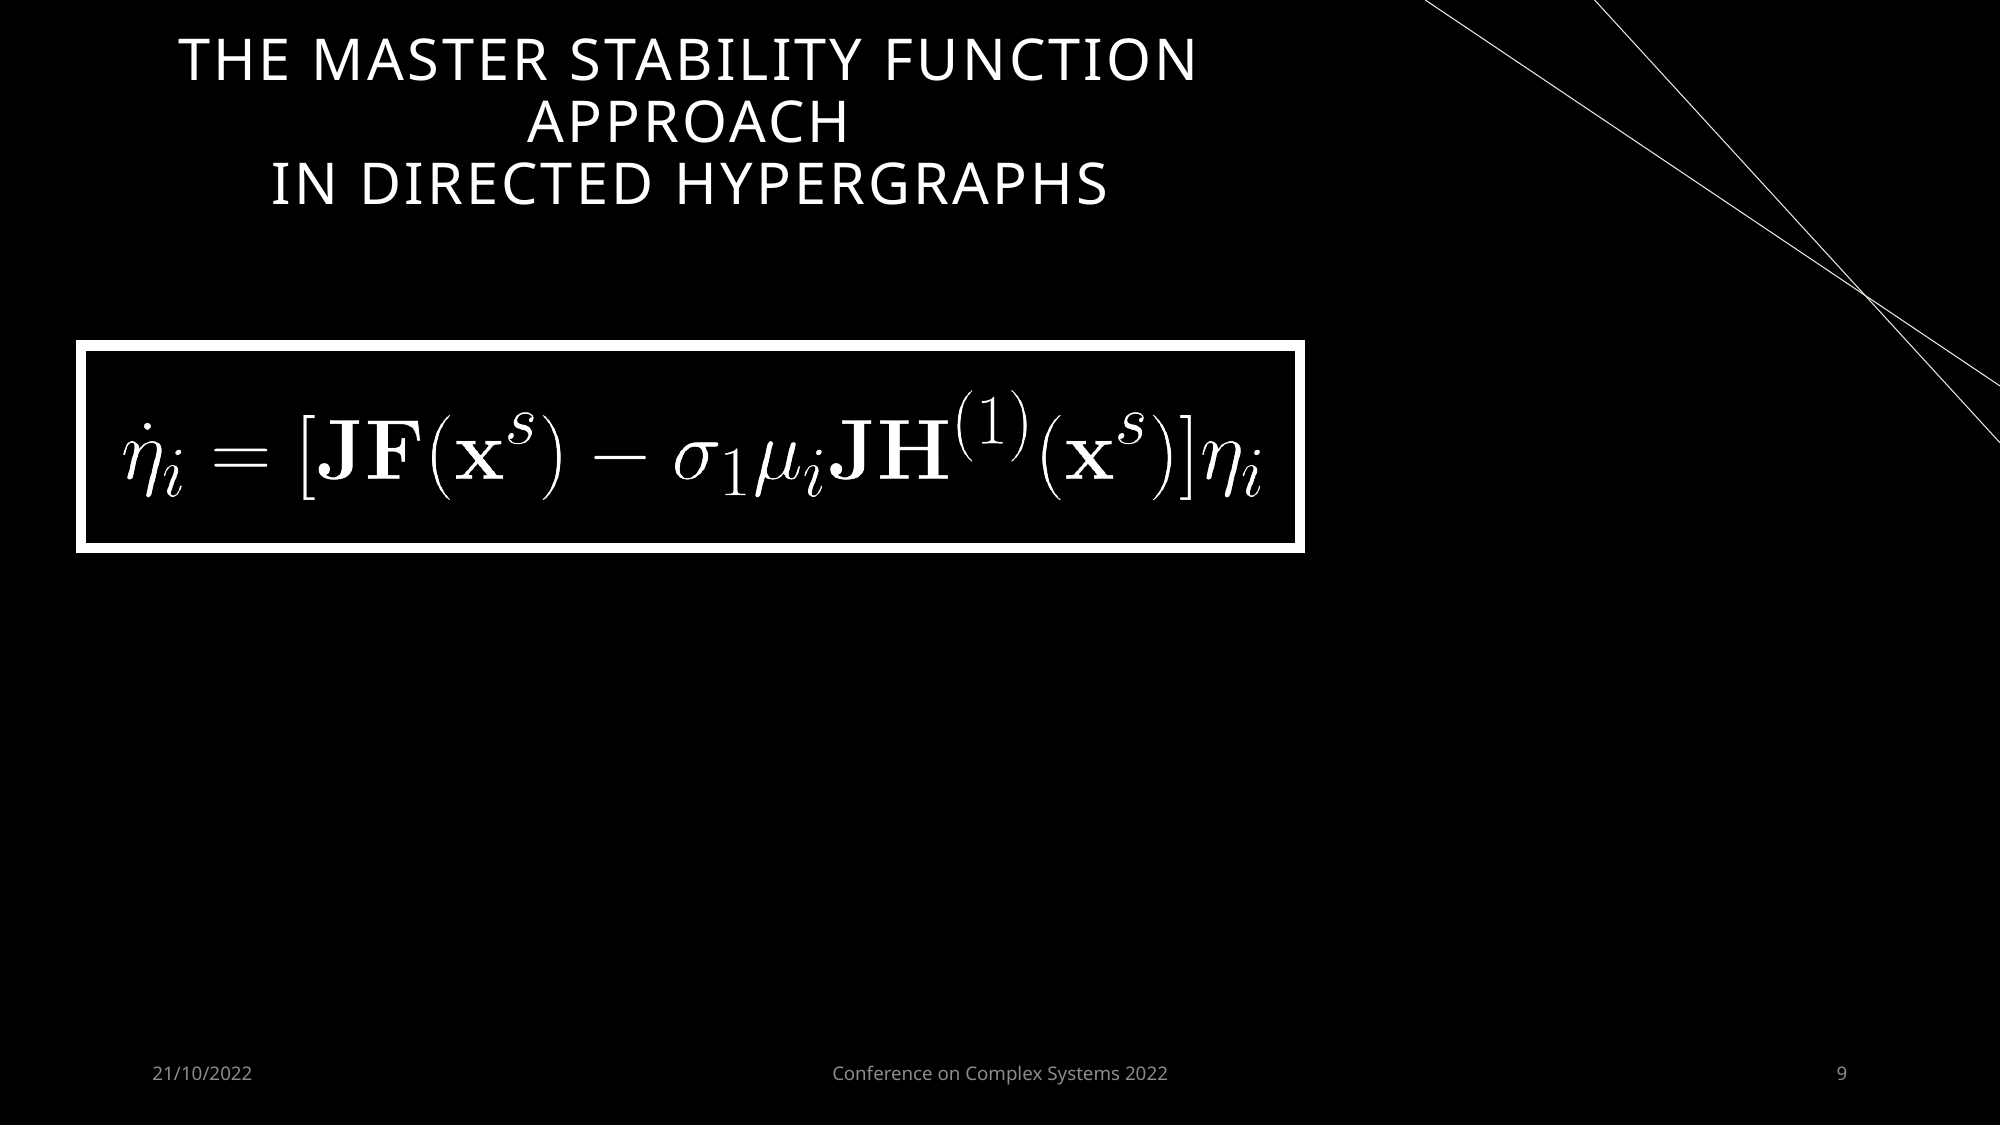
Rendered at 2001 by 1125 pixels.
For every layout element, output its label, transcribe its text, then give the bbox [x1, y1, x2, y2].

picture [120, 390, 1261, 500]
slide_number 9 [1412, 1042, 1863, 1103]
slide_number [137, 1042, 588, 1103]
title The master stability function approach in directed hypergraphs [0, 22, 1382, 225]
footer Conference on Complex Systems 2022 [662, 1042, 1338, 1103]
text_box [80, 345, 1301, 549]
